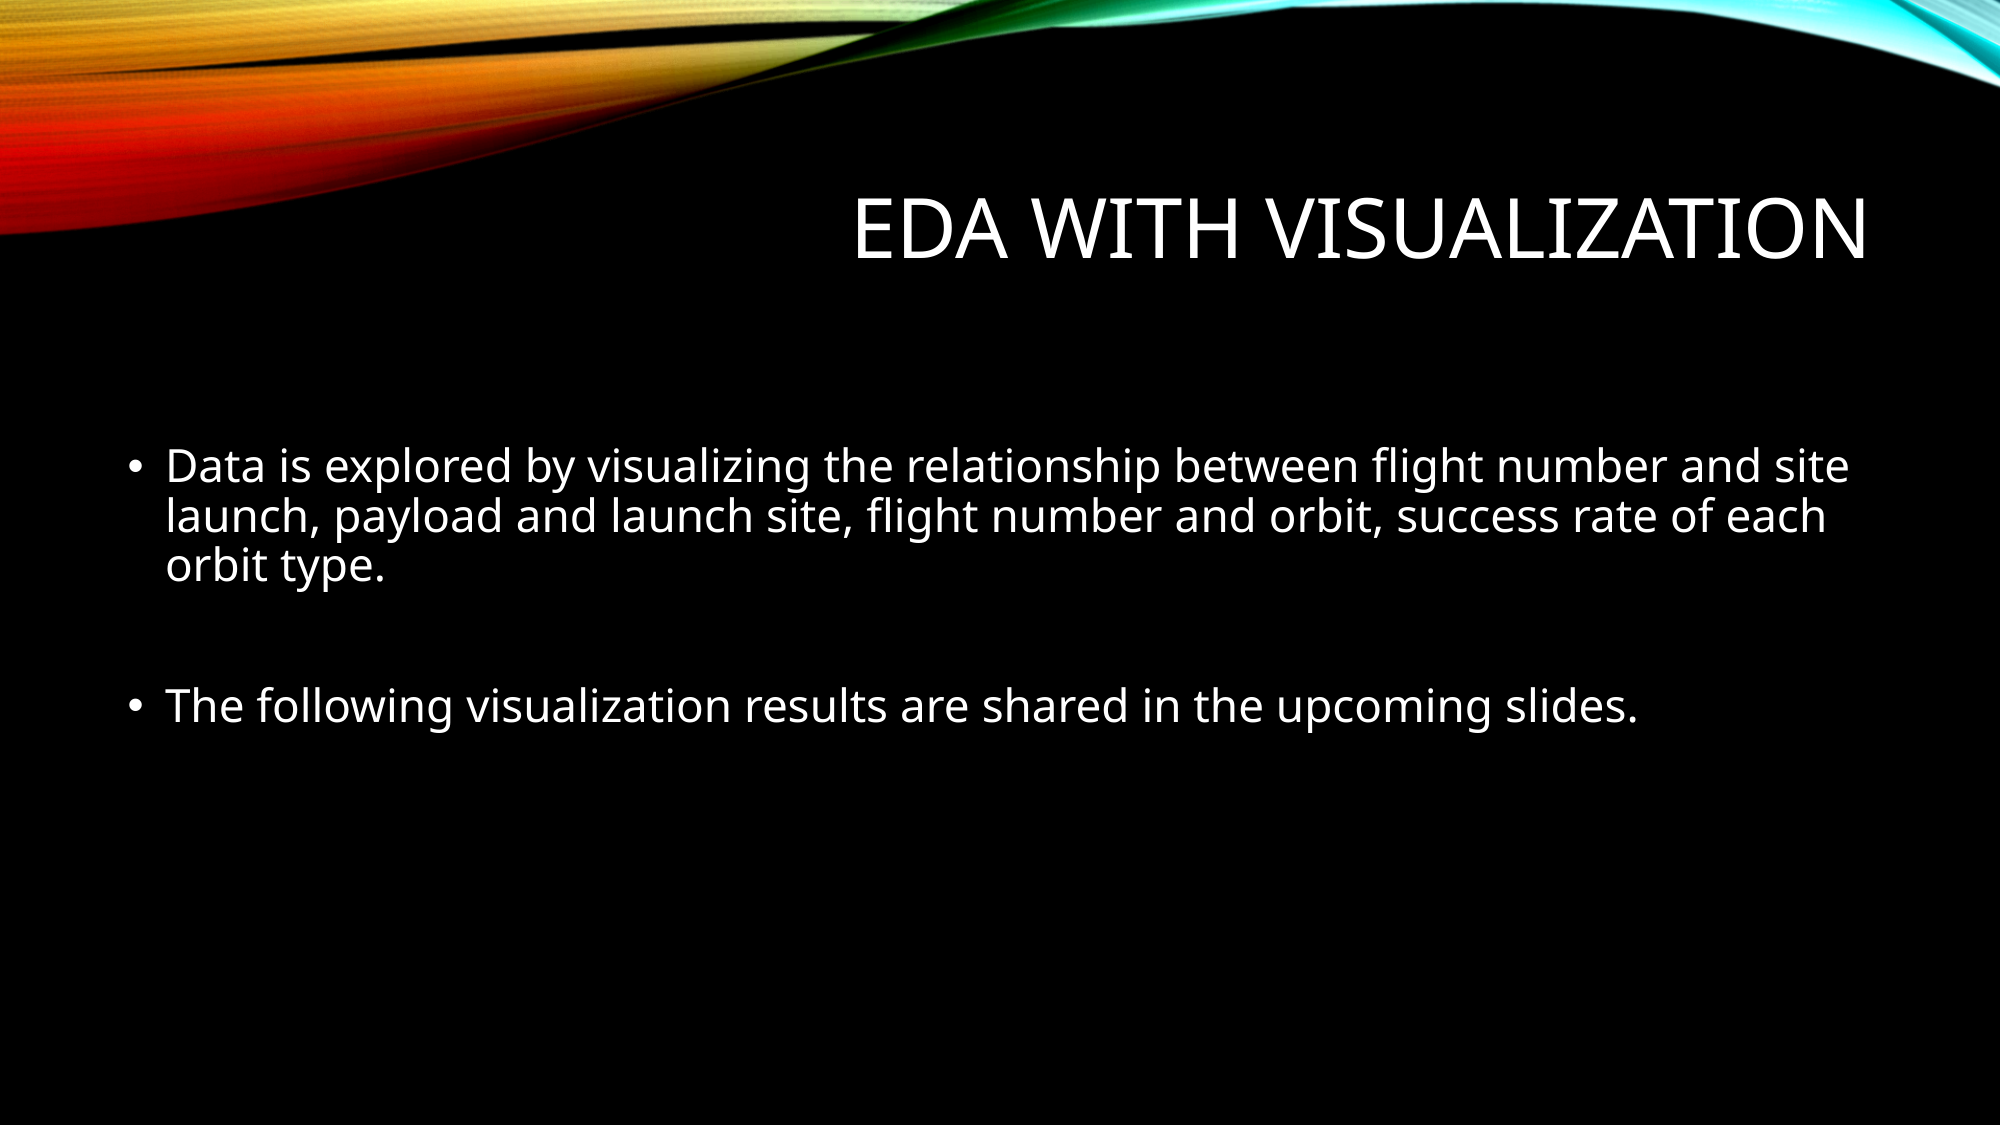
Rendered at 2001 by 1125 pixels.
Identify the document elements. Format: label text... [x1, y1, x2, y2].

list Data is explored by visualizing the relationship between flight number and site launch, payload and launch site, flight number and orbit, success rate of each orbit type. The following visualization results are shared in the upcoming slides. [112, 360, 1888, 1021]
picture [0, 0, 2000, 237]
title EDA with Visualization [474, 125, 1888, 338]
